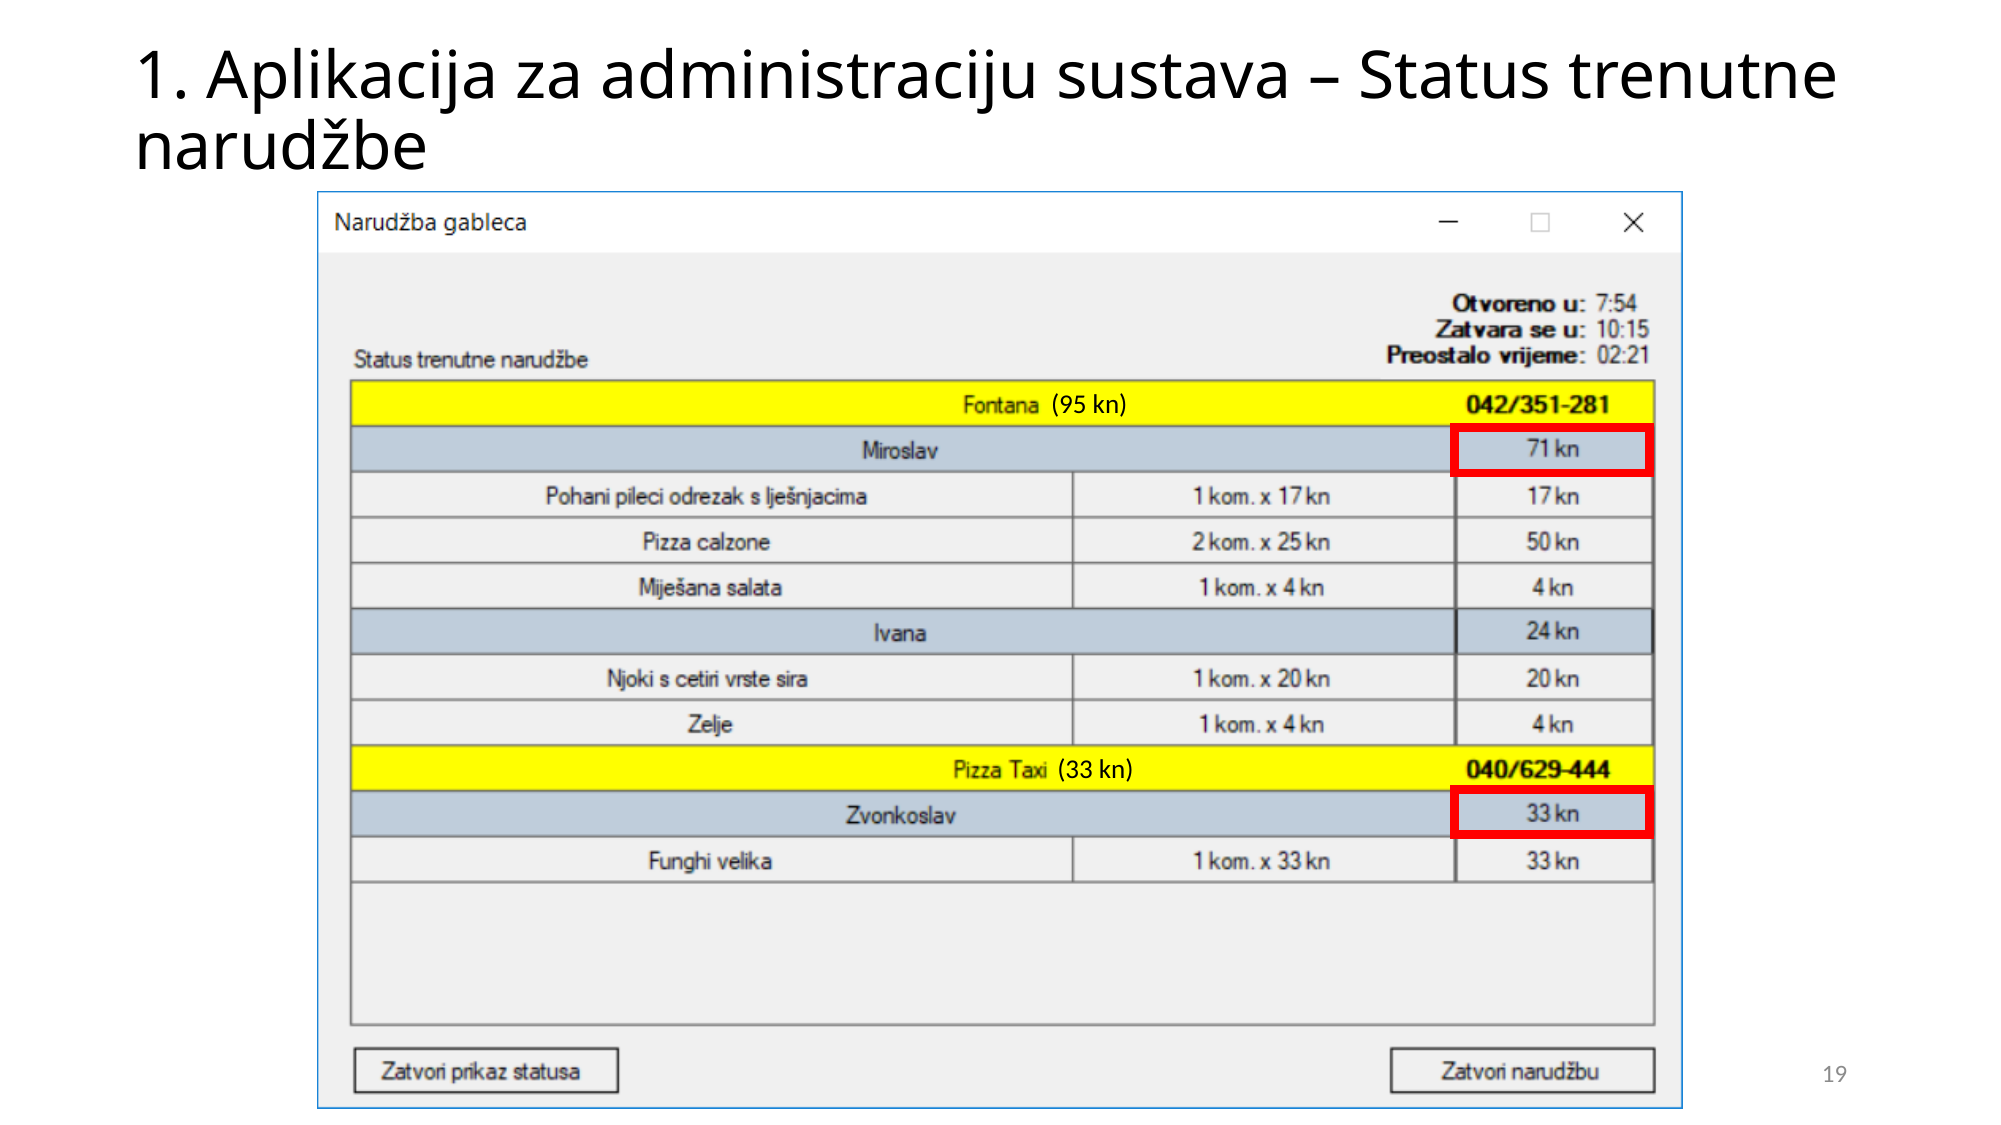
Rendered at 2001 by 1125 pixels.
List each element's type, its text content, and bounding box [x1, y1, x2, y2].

slide_number 19 [1683, 1042, 1863, 1103]
text_box 1. Aplikacija za administraciju sustava – Status trenutne narudžbe [119, 33, 1881, 192]
picture [317, 191, 1683, 1109]
